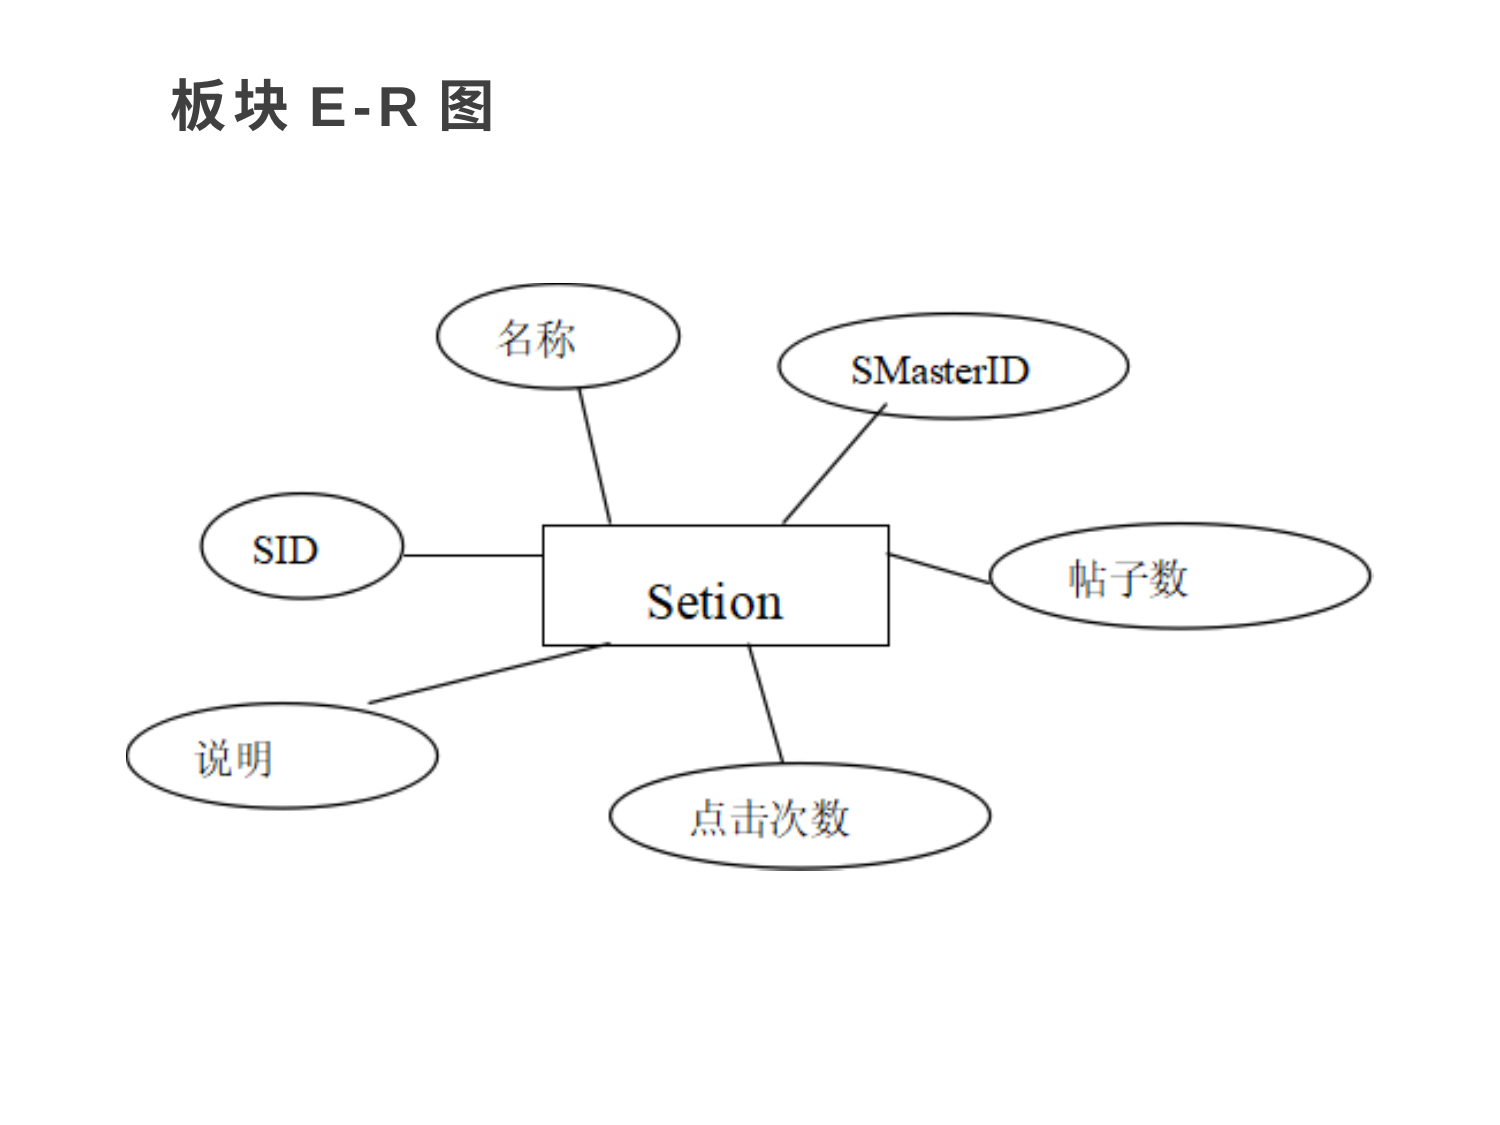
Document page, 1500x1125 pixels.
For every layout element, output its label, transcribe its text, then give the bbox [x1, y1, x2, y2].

text_box 板块E-R图 [158, 65, 605, 143]
picture [126, 283, 1374, 871]
